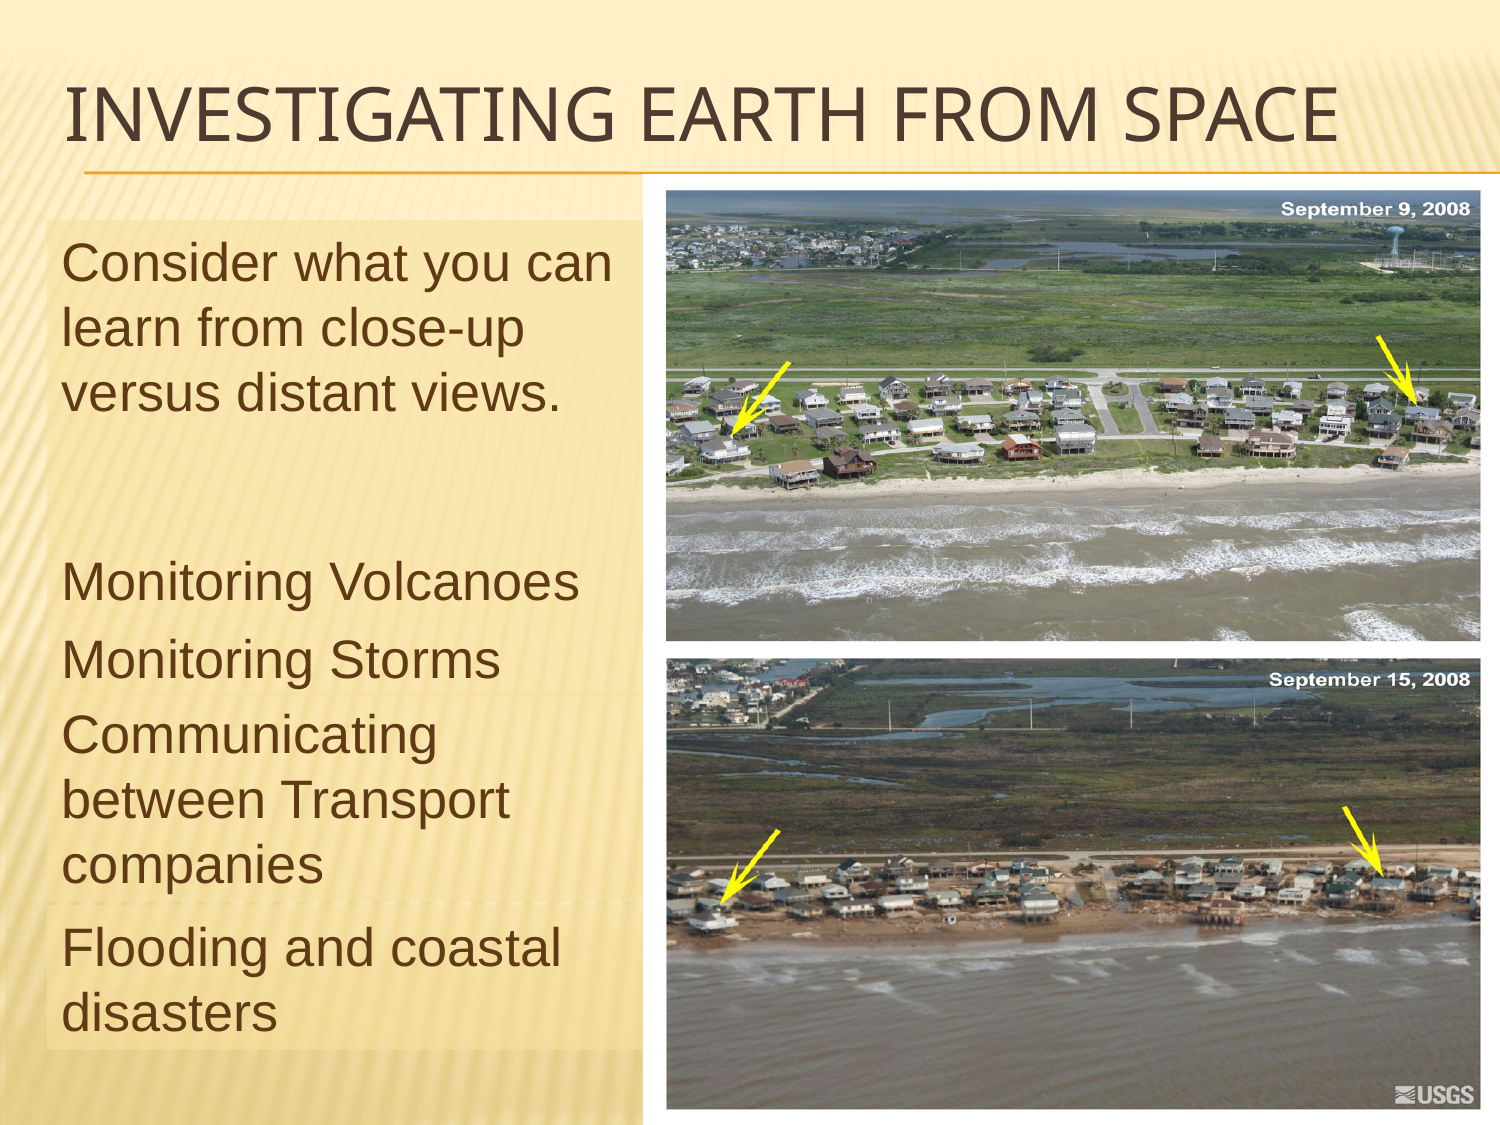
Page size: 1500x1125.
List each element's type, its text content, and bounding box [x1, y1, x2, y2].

text_box Monitoring Volcanoes [46, 538, 633, 617]
text_box Communicating between Transport companies [46, 692, 633, 902]
picture [643, 174, 1500, 1125]
title Investigating Earth from Space [50, 42, 1475, 181]
text_box Monitoring Storms [46, 617, 633, 692]
text_box Flooding and coastal disasters [46, 905, 633, 1050]
list Consider what you can learn from close-up versus distant views. [46, 219, 633, 538]
